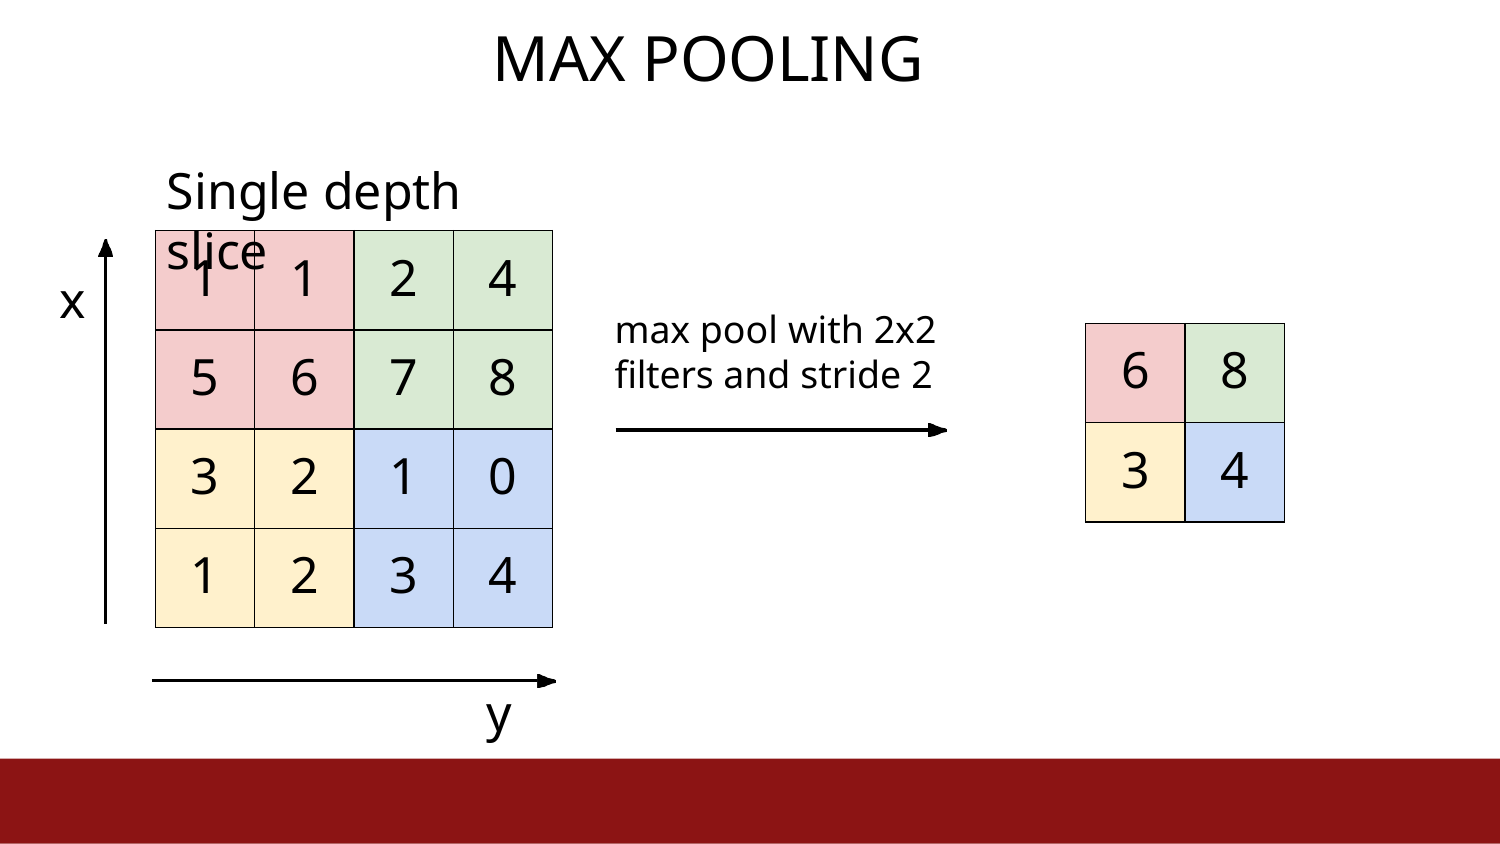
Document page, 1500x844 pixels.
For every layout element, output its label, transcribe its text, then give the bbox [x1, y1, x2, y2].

table_header 1 [255, 280, 353, 329]
table_cell 0 [454, 430, 552, 528]
text_box Single depth slice [164, 161, 561, 280]
text_box y [484, 696, 514, 742]
table_cell 3 [1086, 423, 1184, 521]
table_cell 2 [255, 430, 353, 528]
table_cell 4 [1186, 423, 1284, 521]
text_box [98, 238, 113, 625]
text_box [615, 423, 947, 438]
table_header 1 [156, 231, 254, 329]
table_header 4 [454, 280, 552, 329]
text_box x [57, 266, 87, 329]
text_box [151, 673, 556, 688]
table_cell 6 [255, 331, 353, 428]
title MAX POOLING [36, 0, 1463, 161]
table_cell 5 [156, 331, 254, 428]
table_header 8 [1186, 324, 1284, 422]
table_cell 1 [355, 430, 453, 528]
text_box max pool with 2x2 filters and stride 2 [612, 303, 1017, 396]
table_cell 3 [355, 529, 453, 627]
table_header 2 [355, 280, 453, 329]
table_cell 4 [454, 529, 552, 627]
table_header 6 [1086, 324, 1184, 422]
table_cell 2 [255, 529, 353, 627]
table_cell 7 [355, 331, 453, 428]
table_cell 3 [156, 430, 254, 528]
table_cell 1 [156, 529, 254, 627]
table_cell 8 [454, 331, 552, 428]
